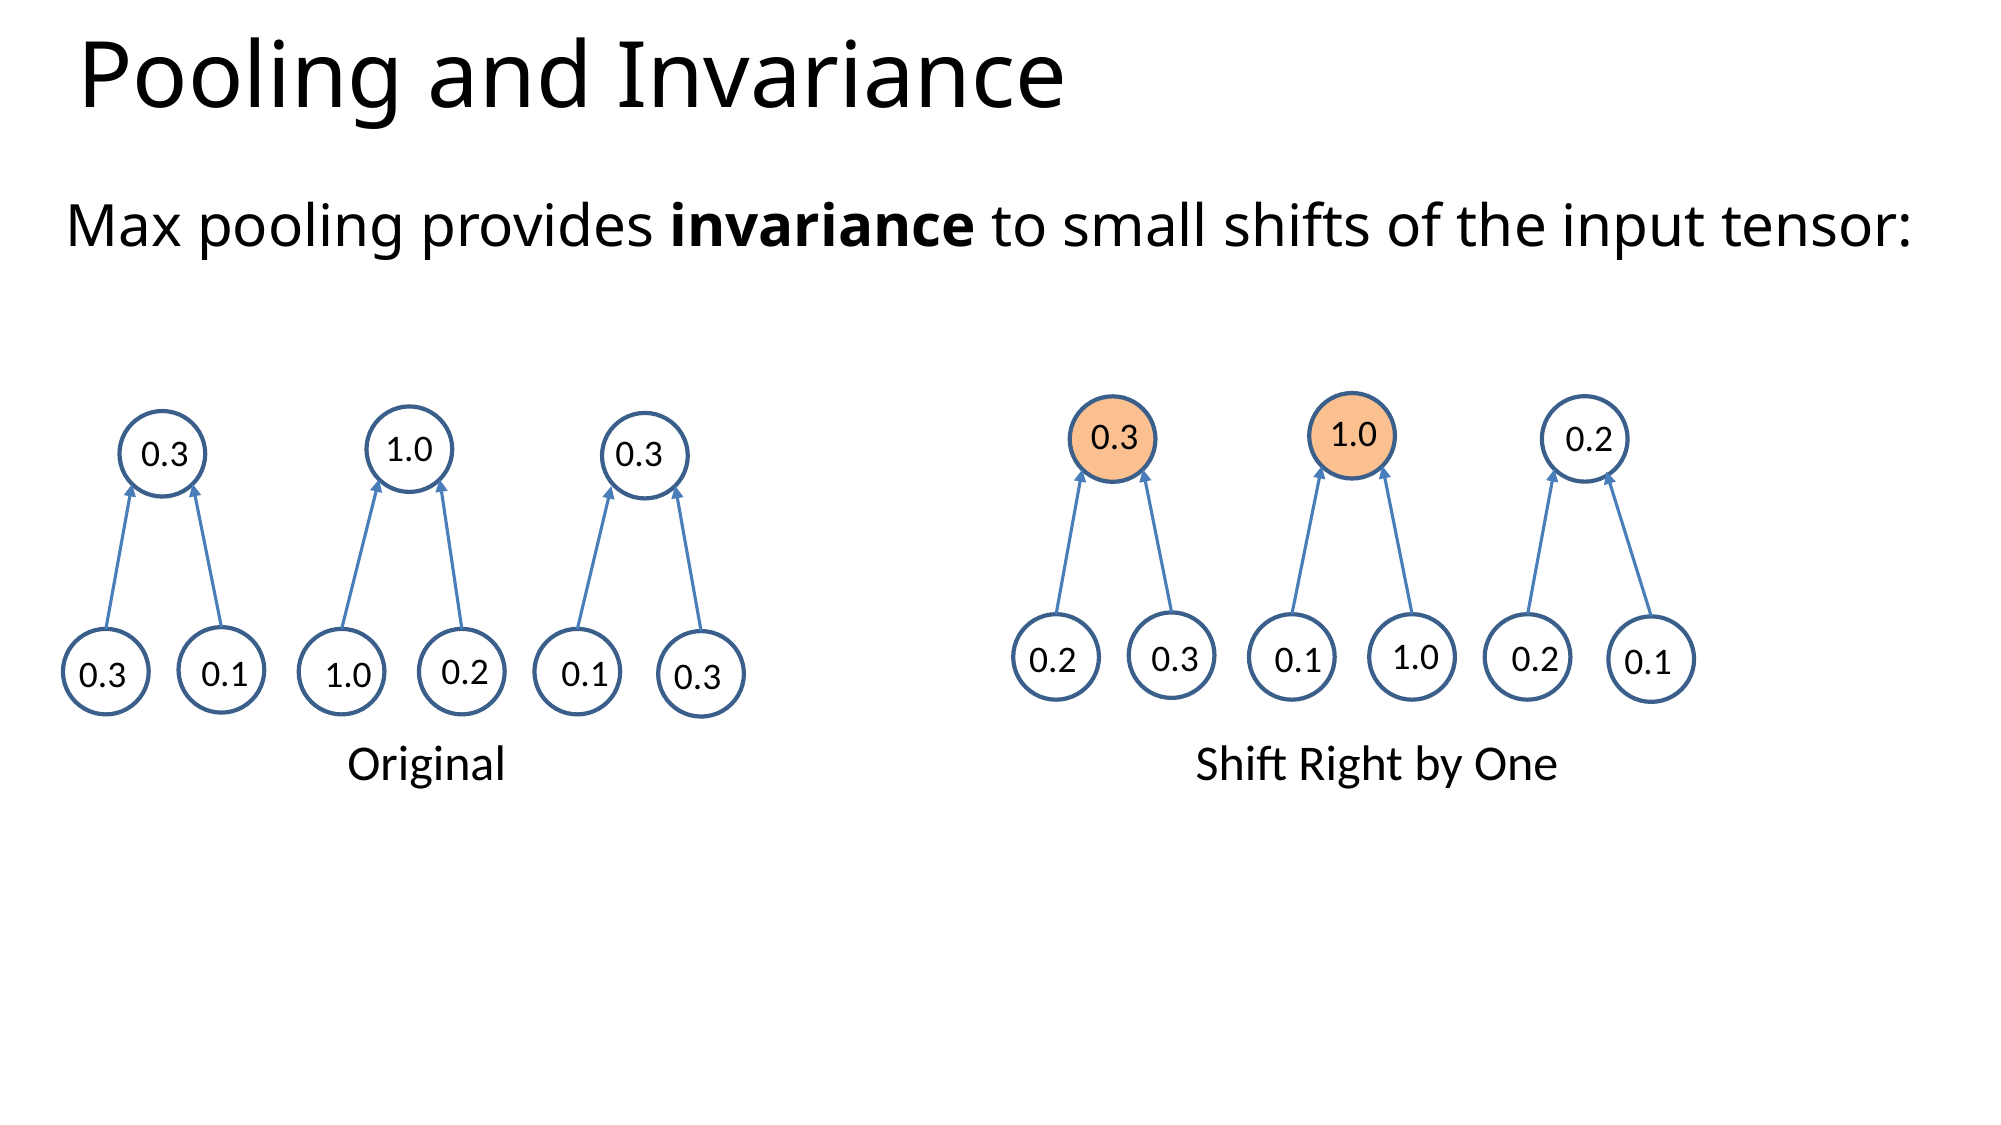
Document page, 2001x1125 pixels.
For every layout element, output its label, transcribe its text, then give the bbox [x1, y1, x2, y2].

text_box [1291, 465, 1323, 615]
text_box [379, 404, 440, 416]
text_box [1126, 634, 1132, 677]
text_box 0.3 [1076, 404, 1161, 464]
text_box 0.2 [1547, 406, 1632, 467]
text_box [105, 483, 133, 630]
text_box [1377, 685, 1448, 702]
text_box [1554, 394, 1616, 406]
text_box 0.2 [420, 639, 511, 700]
text_box [72, 627, 140, 642]
text_box [532, 642, 612, 717]
text_box [1323, 390, 1381, 401]
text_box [1605, 471, 1652, 617]
text_box [1495, 612, 1561, 626]
text_box [1618, 614, 1685, 629]
text_box [1022, 612, 1090, 627]
text_box [1084, 394, 1141, 404]
text_box [307, 627, 376, 642]
text_box [616, 410, 674, 421]
text_box [1494, 687, 1561, 702]
text_box 0.3 [126, 421, 211, 482]
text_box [1527, 468, 1555, 615]
text_box 0.3 [659, 644, 744, 705]
text_box 1.0 [370, 416, 455, 476]
text_box [60, 655, 64, 688]
text_box [296, 645, 305, 698]
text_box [192, 483, 222, 628]
text_box [1259, 688, 1325, 702]
text_box [189, 701, 254, 715]
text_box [1055, 469, 1083, 615]
text_box [1246, 629, 1256, 685]
text_box 0.1 [543, 641, 628, 701]
text_box [607, 430, 690, 501]
text_box [1023, 688, 1089, 702]
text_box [674, 485, 702, 632]
text_box Original [210, 722, 644, 798]
text_box 0.3 [1132, 626, 1218, 687]
text_box [668, 705, 734, 719]
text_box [439, 479, 463, 630]
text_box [1142, 469, 1172, 613]
text_box [1137, 610, 1206, 626]
text_box [73, 703, 138, 717]
text_box [1258, 612, 1326, 627]
text_box [1139, 687, 1204, 701]
text_box 0.1 [182, 641, 268, 701]
text_box [1539, 414, 1547, 464]
text_box [117, 427, 126, 481]
text_box 0.1 [1609, 629, 1694, 690]
text_box [544, 627, 611, 641]
text_box 1.0 [1370, 624, 1461, 685]
text_box [364, 427, 370, 471]
text_box [1067, 413, 1150, 484]
text_box [1381, 612, 1443, 624]
text_box [1314, 461, 1390, 481]
text_box [1307, 412, 1314, 460]
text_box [1382, 465, 1413, 615]
text_box [431, 627, 493, 639]
text_box [427, 700, 497, 717]
text_box [187, 625, 256, 641]
text_box [416, 655, 420, 689]
text_box [309, 703, 374, 717]
text_box 1.0 [1314, 401, 1400, 461]
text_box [341, 479, 380, 630]
text_box 0.2 [1014, 627, 1099, 688]
text_box 0.1 [1256, 627, 1341, 688]
text_box [131, 408, 193, 421]
text_box Shift Right by One [1160, 722, 1594, 798]
text_box 1.0 [305, 642, 391, 703]
text_box [176, 648, 182, 692]
title Pooling and Invariance [62, 29, 1953, 205]
text_box [1618, 690, 1684, 704]
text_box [577, 485, 612, 630]
list Max pooling provides invariance to small shifts of the input tensor: [50, 181, 1942, 279]
text_box 0.3 [596, 421, 682, 481]
text_box [1552, 467, 1620, 484]
text_box [667, 629, 735, 644]
text_box [1482, 628, 1493, 686]
text_box 0.3 [64, 642, 149, 703]
text_box [373, 476, 446, 495]
text_box 0.2 [1493, 626, 1578, 687]
text_box [131, 482, 194, 499]
